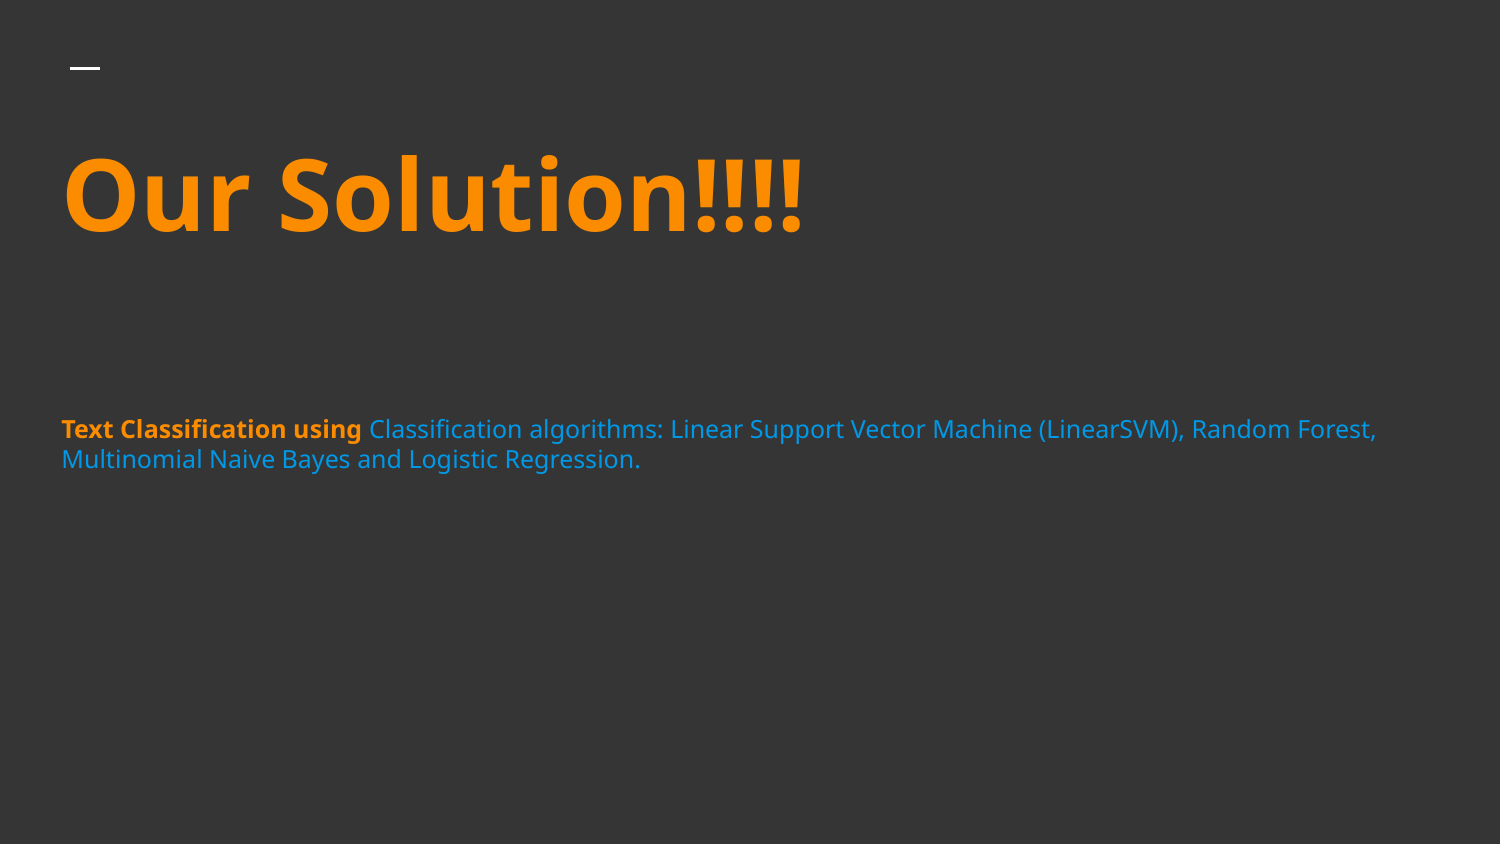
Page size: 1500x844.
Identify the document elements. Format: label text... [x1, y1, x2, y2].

title Our Solution!!!! Text Classification using Classification algorithms: Linear Support Vector Machine (LinearSVM), Random Forest, Multinomial Naive Bayes and Logistic Regression. [46, 116, 1427, 746]
